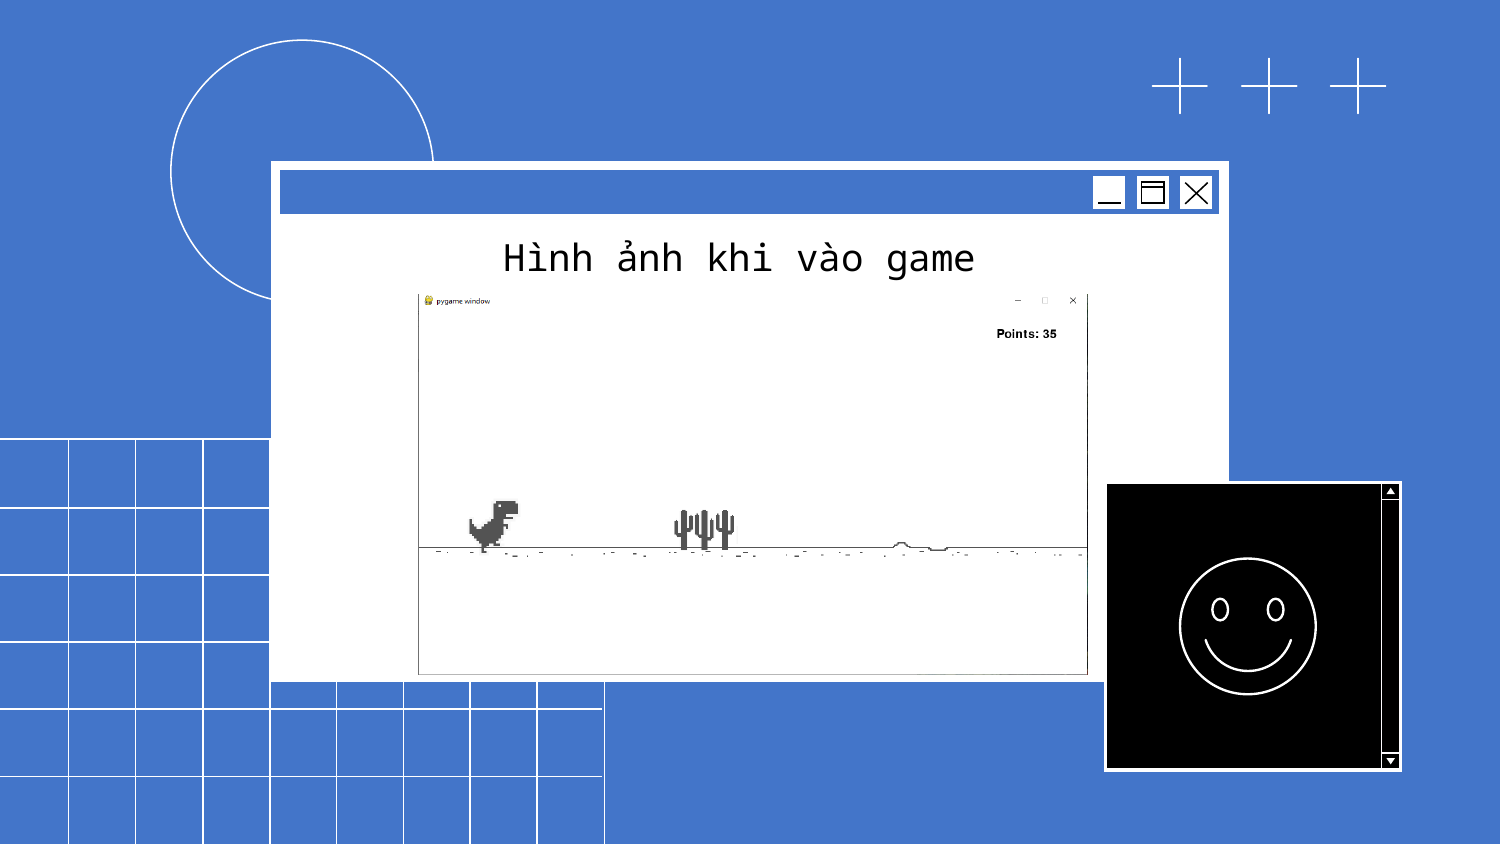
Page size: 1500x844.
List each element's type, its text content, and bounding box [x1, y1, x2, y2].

subtitle Hình ảnh khi vào game [408, 219, 1072, 422]
picture [417, 294, 1088, 676]
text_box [1103, 480, 1403, 772]
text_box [1179, 558, 1316, 695]
